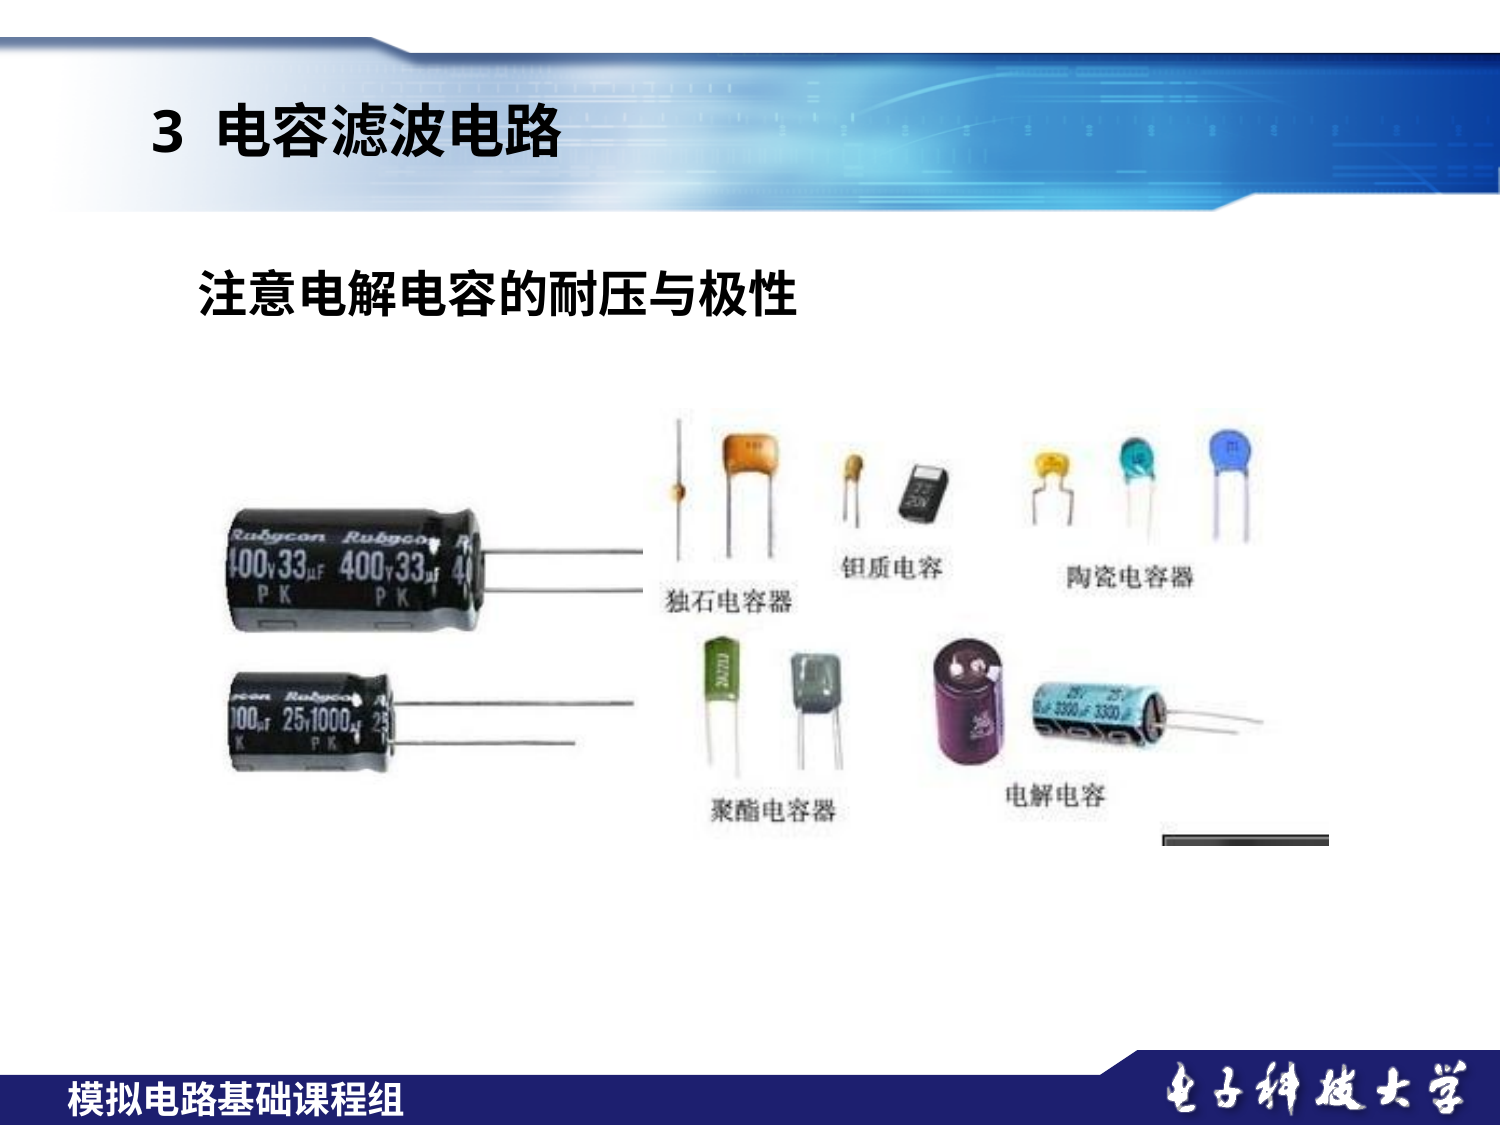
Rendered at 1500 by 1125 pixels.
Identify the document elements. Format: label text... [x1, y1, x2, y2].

text_box 注意电解电容的耐压与极性 [183, 255, 1022, 331]
picture [0, 37, 1500, 213]
picture [123, 396, 1330, 867]
title 3 电容滤波电路 [74, 82, 1413, 176]
